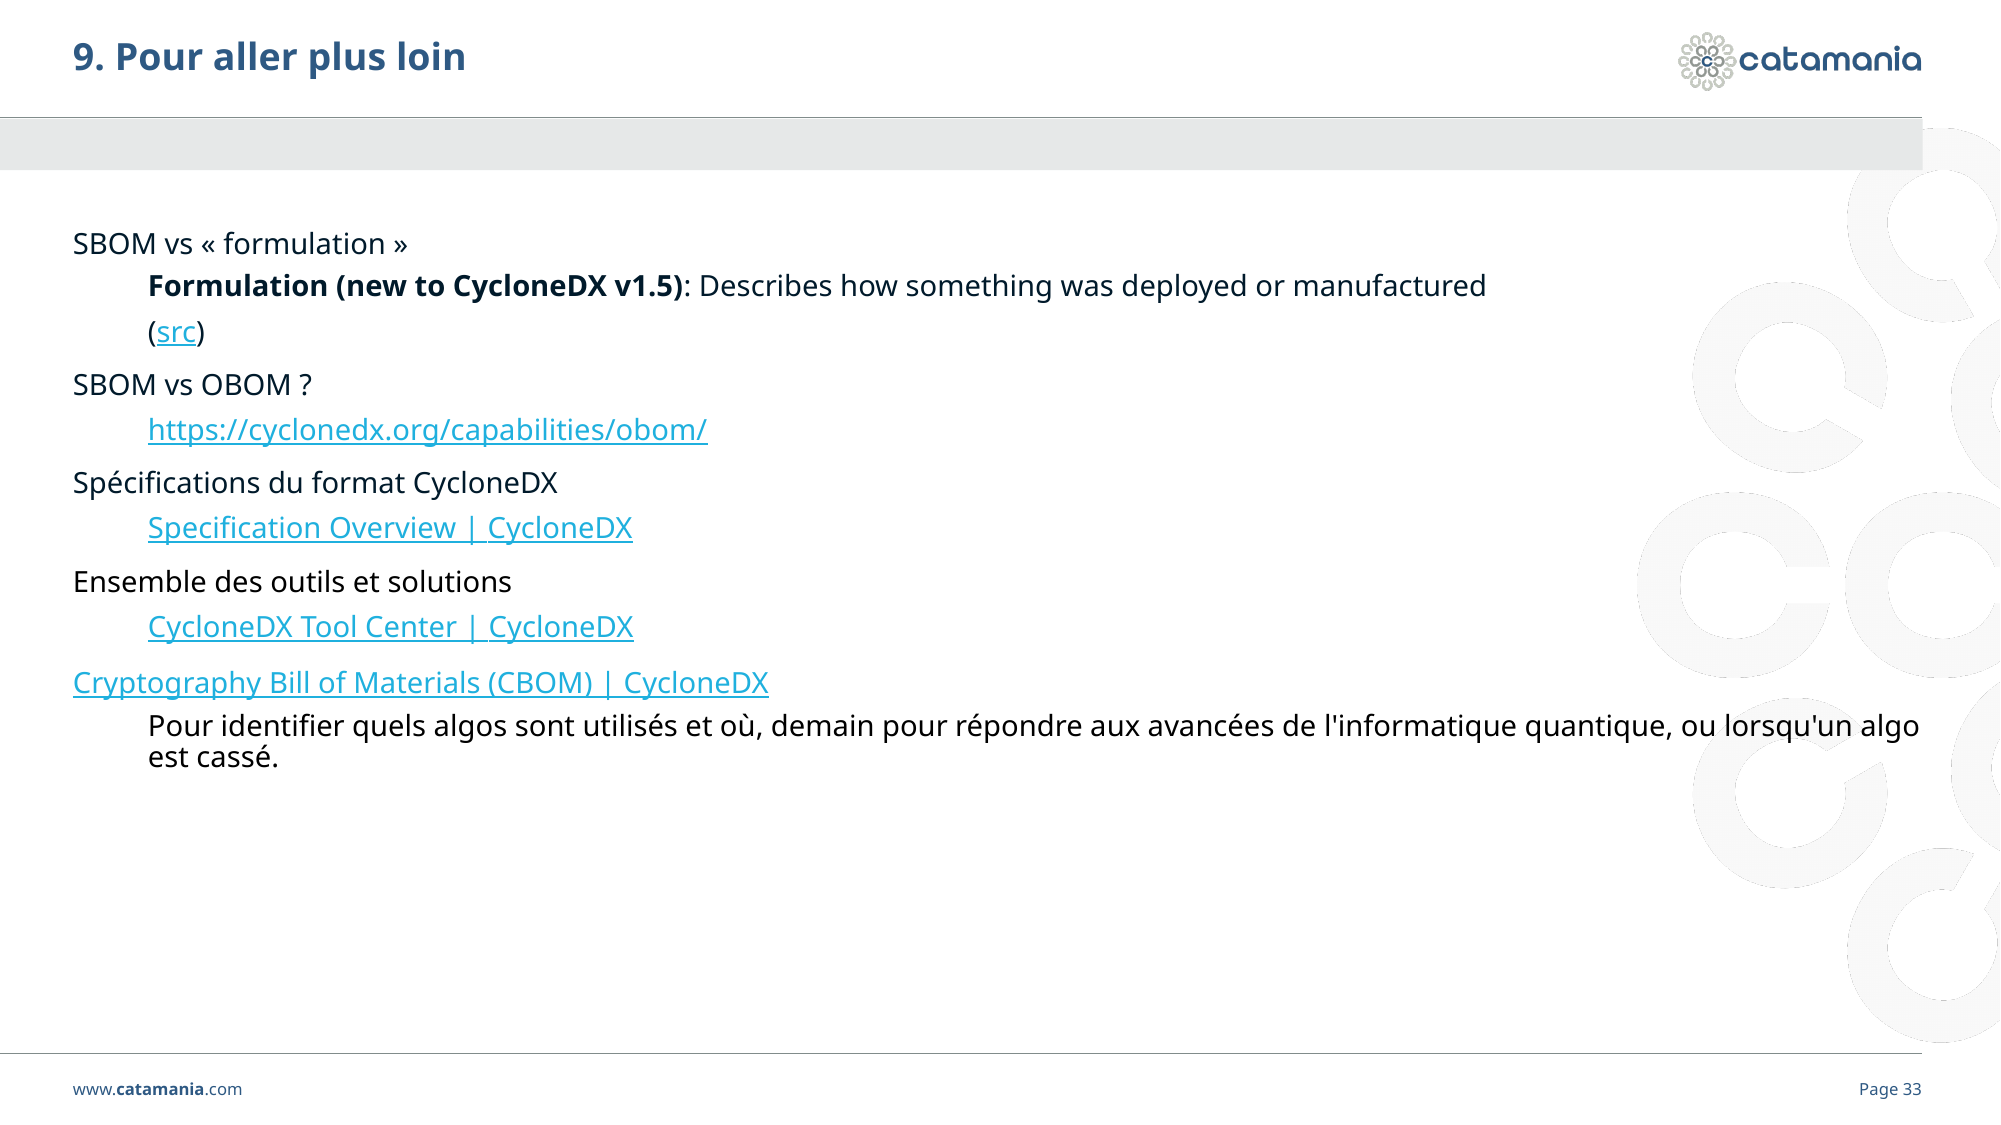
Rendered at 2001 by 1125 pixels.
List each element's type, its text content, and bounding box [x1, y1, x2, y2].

picture [1637, 32, 2000, 1097]
list SBOM vs « formulation » Formulation (new to CycloneDX v1.5): Describes how something was deployed or manufactured (src) SBOM vs OBOM ? https://cyclonedx.org/capabilities/obom/ Spécifications du format CycloneDX Specification Overview | CycloneDX Ensemble des outils et solutions CycloneDX Tool Center | CycloneDX Cryptography Bill of Materials (CBOM) | CycloneDX Pour identifier quels algos sont utilisés et où, demain pour répondre aux avancées de l'informatique quantique, ou lorsqu'un algo est cassé. [72, 170, 1922, 838]
title 9. Pour aller plus loin [72, 0, 1639, 118]
